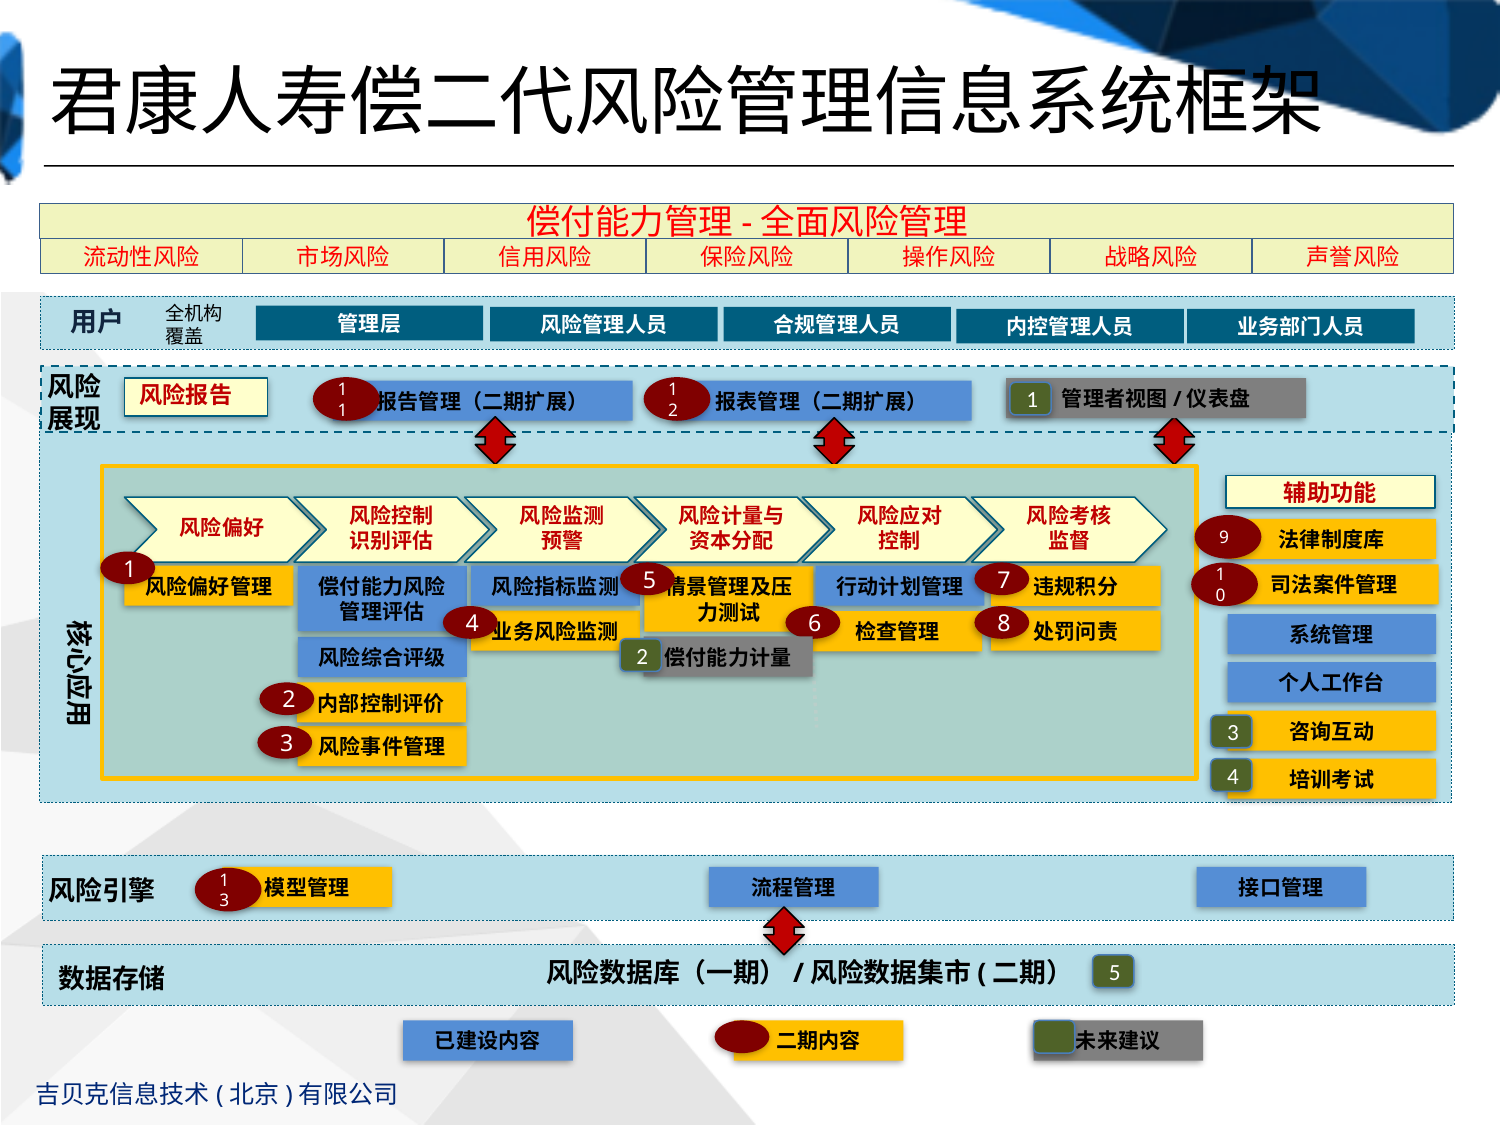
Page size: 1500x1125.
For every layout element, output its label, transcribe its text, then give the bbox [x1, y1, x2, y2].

text_box [1153, 426, 1196, 464]
text_box [100, 464, 1199, 781]
text_box 系统管理 [1227, 613, 1437, 655]
text_box 11 [312, 376, 381, 422]
text_box 核心应用 [40, 605, 100, 766]
text_box 辅助功能 [1225, 475, 1436, 509]
text_box 风险偏好管理 [124, 571, 292, 606]
text_box 风险综合评级 [297, 639, 468, 678]
text_box 2 [258, 681, 316, 716]
text_box 处罚问责 [990, 610, 1161, 651]
text_box 行动计划管理 [815, 571, 985, 606]
text_box [813, 417, 856, 464]
picture [1, 292, 771, 1125]
text_box 报告管理（二期扩展） [368, 380, 633, 421]
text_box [402, 1020, 904, 1062]
text_box [39, 364, 1456, 434]
text_box [41, 853, 1456, 922]
text_box 9 [1193, 514, 1263, 560]
picture [0, 0, 1500, 185]
text_box 未来建议 [1074, 1020, 1204, 1061]
text_box 偿付能力计量 [643, 636, 813, 677]
text_box 4 [1209, 757, 1253, 793]
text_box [42, 944, 1455, 1006]
text_box 流程管理 [708, 866, 879, 908]
text_box 1 [99, 551, 156, 585]
text_box 个人工作台 [1227, 661, 1437, 703]
text_box 风险引擎 [32, 857, 187, 922]
text_box 培训考试 [1248, 758, 1437, 799]
text_box 风险指标监测 [470, 571, 638, 606]
text_box [1032, 1019, 1076, 1054]
text_box 3 [256, 725, 313, 760]
text_box 风险 展现 [31, 369, 187, 434]
text_box 偿付能力风险管理评估 [297, 571, 465, 632]
text_box 业务风险监测 [470, 614, 639, 651]
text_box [39, 203, 1455, 275]
text_box 内部控制评价 [296, 682, 467, 723]
text_box 10 [1190, 561, 1259, 607]
text_box [1186, 433, 1453, 804]
text_box 咨询互动 [1227, 710, 1437, 751]
text_box 模型管理 [234, 866, 393, 908]
text_box 8 [973, 605, 1031, 640]
text_box 1 [1009, 381, 1052, 416]
text_box [474, 416, 517, 464]
text_box 情景管理及压力测试 [644, 571, 810, 632]
text_box 违规积分 [1012, 571, 1161, 607]
text_box 接口管理 [1196, 866, 1367, 908]
text_box 检查管理 [817, 610, 983, 652]
text_box 法律制度库 [1251, 518, 1437, 560]
text_box 风险报告 [124, 377, 268, 417]
text_box 6 [784, 605, 842, 640]
text_box 君康人寿偿二代风险管理信息系统框架 [34, 45, 1385, 111]
text_box 12 [642, 376, 712, 422]
text_box 报表管理（二期扩展） [699, 380, 972, 421]
text_box 2 [619, 637, 663, 673]
text_box 4 [442, 605, 499, 640]
text_box 风险事件管理 [297, 730, 467, 767]
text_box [9, 293, 1455, 357]
text_box 7 [973, 571, 1031, 596]
text_box 3 [1209, 714, 1253, 749]
text_box 5 [619, 571, 676, 596]
text_box [763, 906, 805, 943]
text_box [124, 496, 1168, 563]
text_box 管理者视图/仪表盘 [1005, 377, 1307, 419]
text_box 13 [194, 867, 263, 913]
text_box 司法案件管理 [1246, 564, 1439, 605]
text_box [37, 433, 1224, 804]
